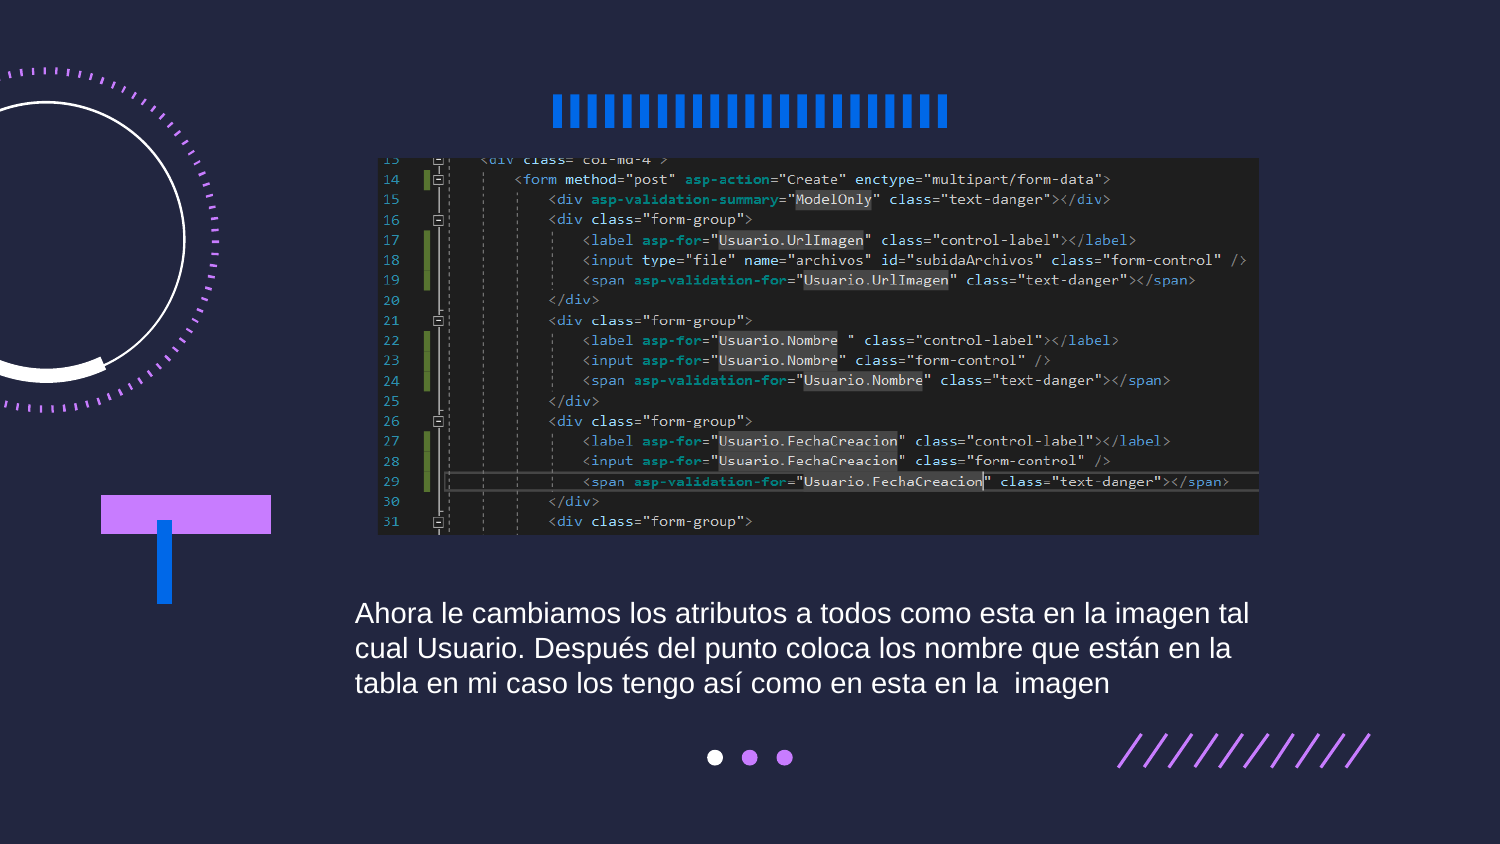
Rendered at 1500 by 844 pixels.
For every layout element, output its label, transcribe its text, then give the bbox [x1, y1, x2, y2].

text_box Ahora le cambiamos los atributos a todos como esta en la imagen tal cual Usuario. Después del punto coloca los nombre que están en la tabla en mi caso los tengo así como en esta en la imagen [340, 587, 1311, 707]
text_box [706, 749, 794, 766]
picture [377, 157, 1260, 535]
